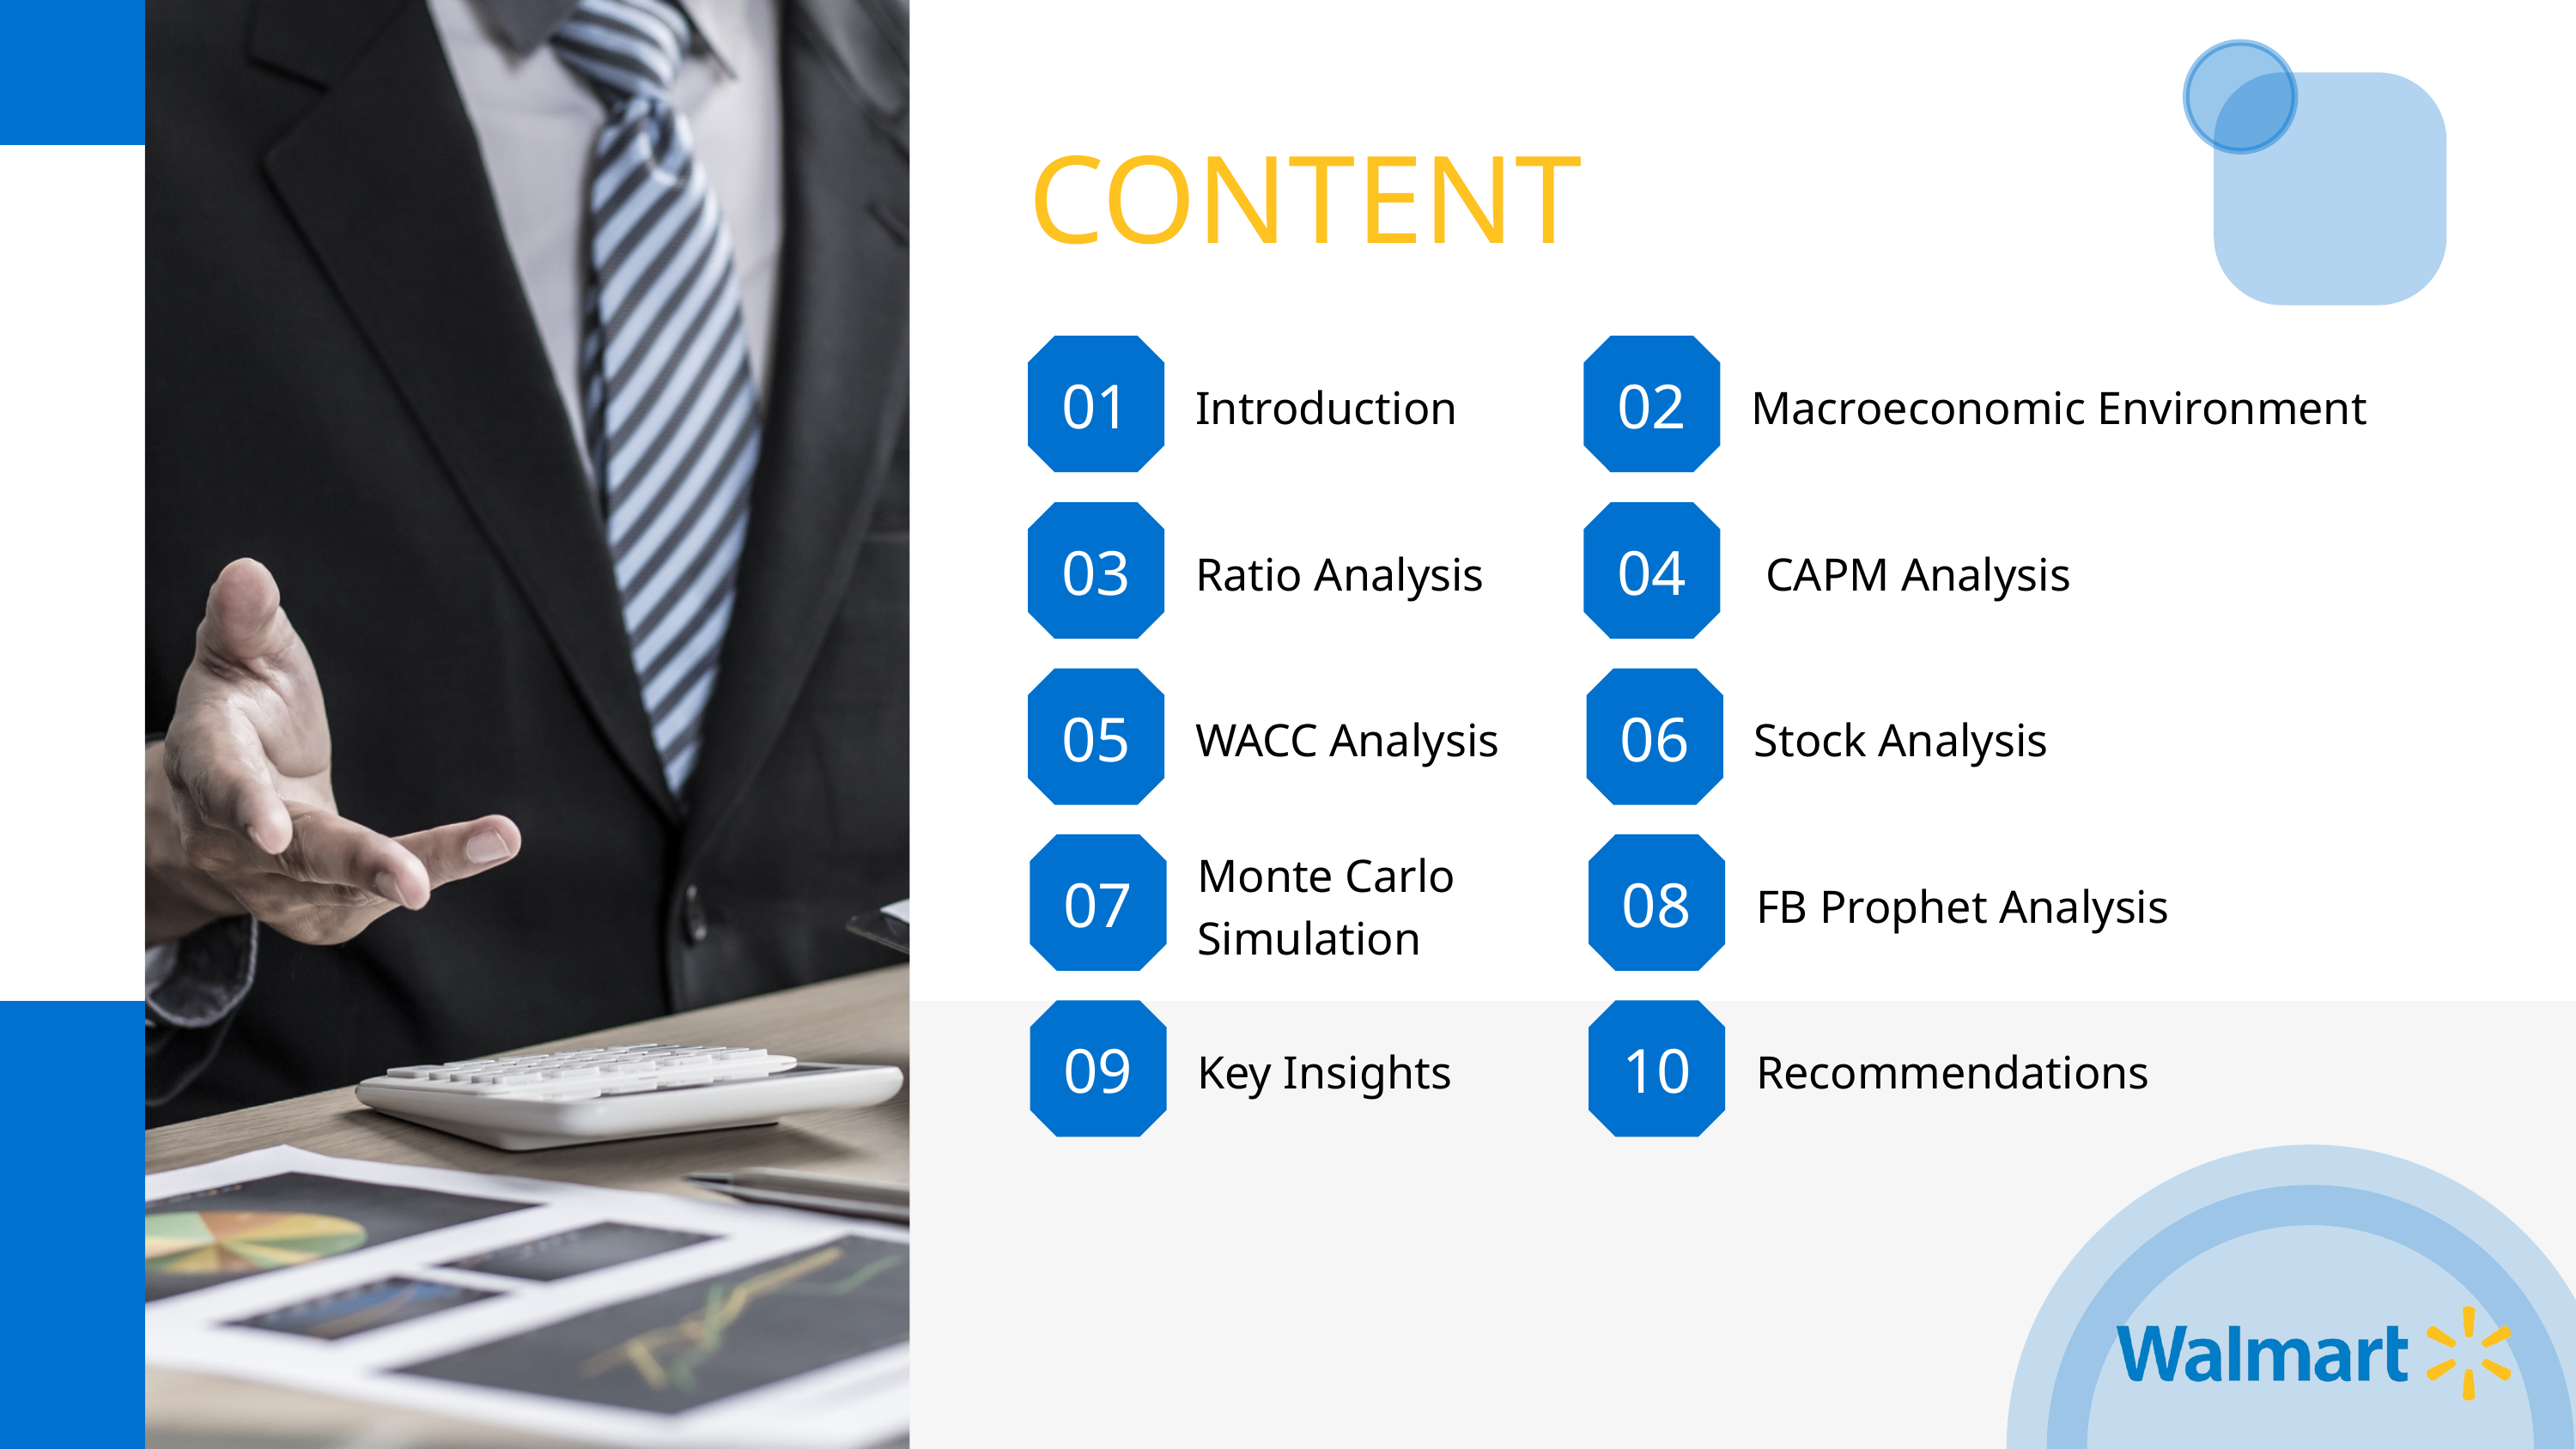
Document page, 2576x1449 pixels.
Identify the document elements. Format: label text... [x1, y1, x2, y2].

text_box Macroeconomic Environment [1751, 370, 2470, 433]
text_box Stock Analysis [1753, 703, 2142, 767]
text_box FB Prophet Analysis [1756, 869, 2284, 932]
text_box CONTENT [1027, 97, 2084, 268]
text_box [1588, 1000, 1726, 1137]
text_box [913, 1000, 2576, 1449]
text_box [2046, 1185, 2575, 1449]
text_box CAPM Analysis [1765, 537, 2137, 600]
text_box Ratio Analysis [1194, 537, 1532, 600]
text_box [2213, 72, 2447, 306]
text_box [0, 1000, 145, 1449]
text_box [144, 0, 910, 1449]
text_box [1588, 834, 1726, 972]
text_box Introduction [1195, 370, 1518, 433]
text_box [1027, 668, 1165, 805]
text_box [1027, 501, 1165, 640]
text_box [1586, 668, 1723, 805]
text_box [1027, 335, 1165, 473]
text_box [1583, 501, 1721, 640]
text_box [1030, 834, 1167, 972]
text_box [1583, 335, 1721, 473]
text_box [2185, 42, 2295, 152]
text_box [1030, 1000, 1167, 1137]
text_box WACC Analysis [1195, 703, 1556, 767]
text_box Monte Carlo Simulation [1197, 838, 1558, 964]
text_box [0, 0, 145, 145]
